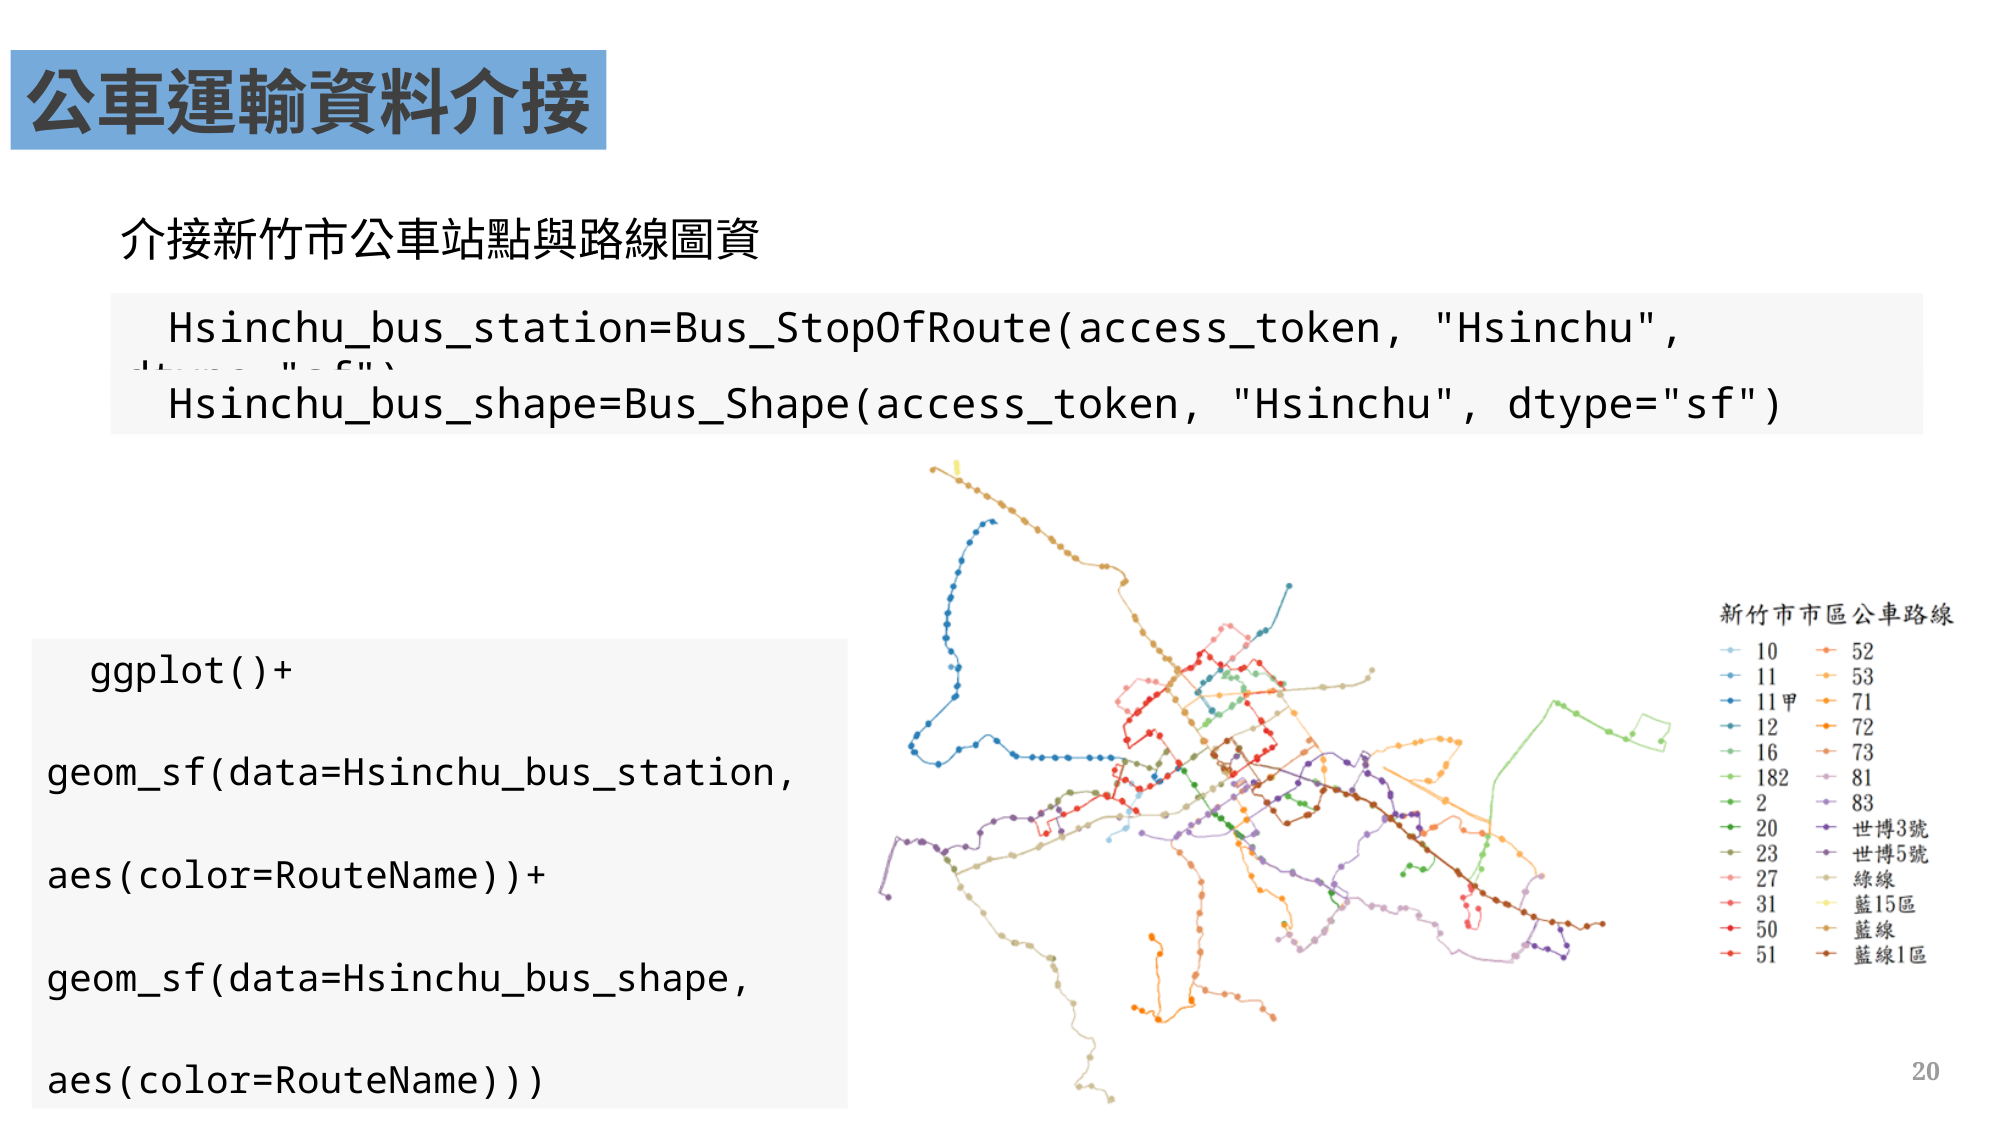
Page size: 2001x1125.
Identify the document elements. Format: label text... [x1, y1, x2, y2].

text_box 介接新竹市公車站點與路線圖資 [106, 193, 814, 274]
picture [868, 438, 1955, 1125]
text_box ggplot()+ geom_sf(data=Hsinchu_bus_station, aes(color=RouteName))+ geom_sf(data=Hsinchu_bus_shape, aes(color=RouteName))) [31, 638, 848, 1109]
text_box 公車運輸資料介接 [10, 50, 607, 150]
text_box Hsinchu_bus_station=Bus_StopOfRoute(access_token, "Hsinchu", dtype="sf") [110, 293, 1924, 369]
text_box Hsinchu_bus_shape=Bus_Shape(access_token, "Hsinchu", dtype="sf") [110, 369, 1924, 435]
